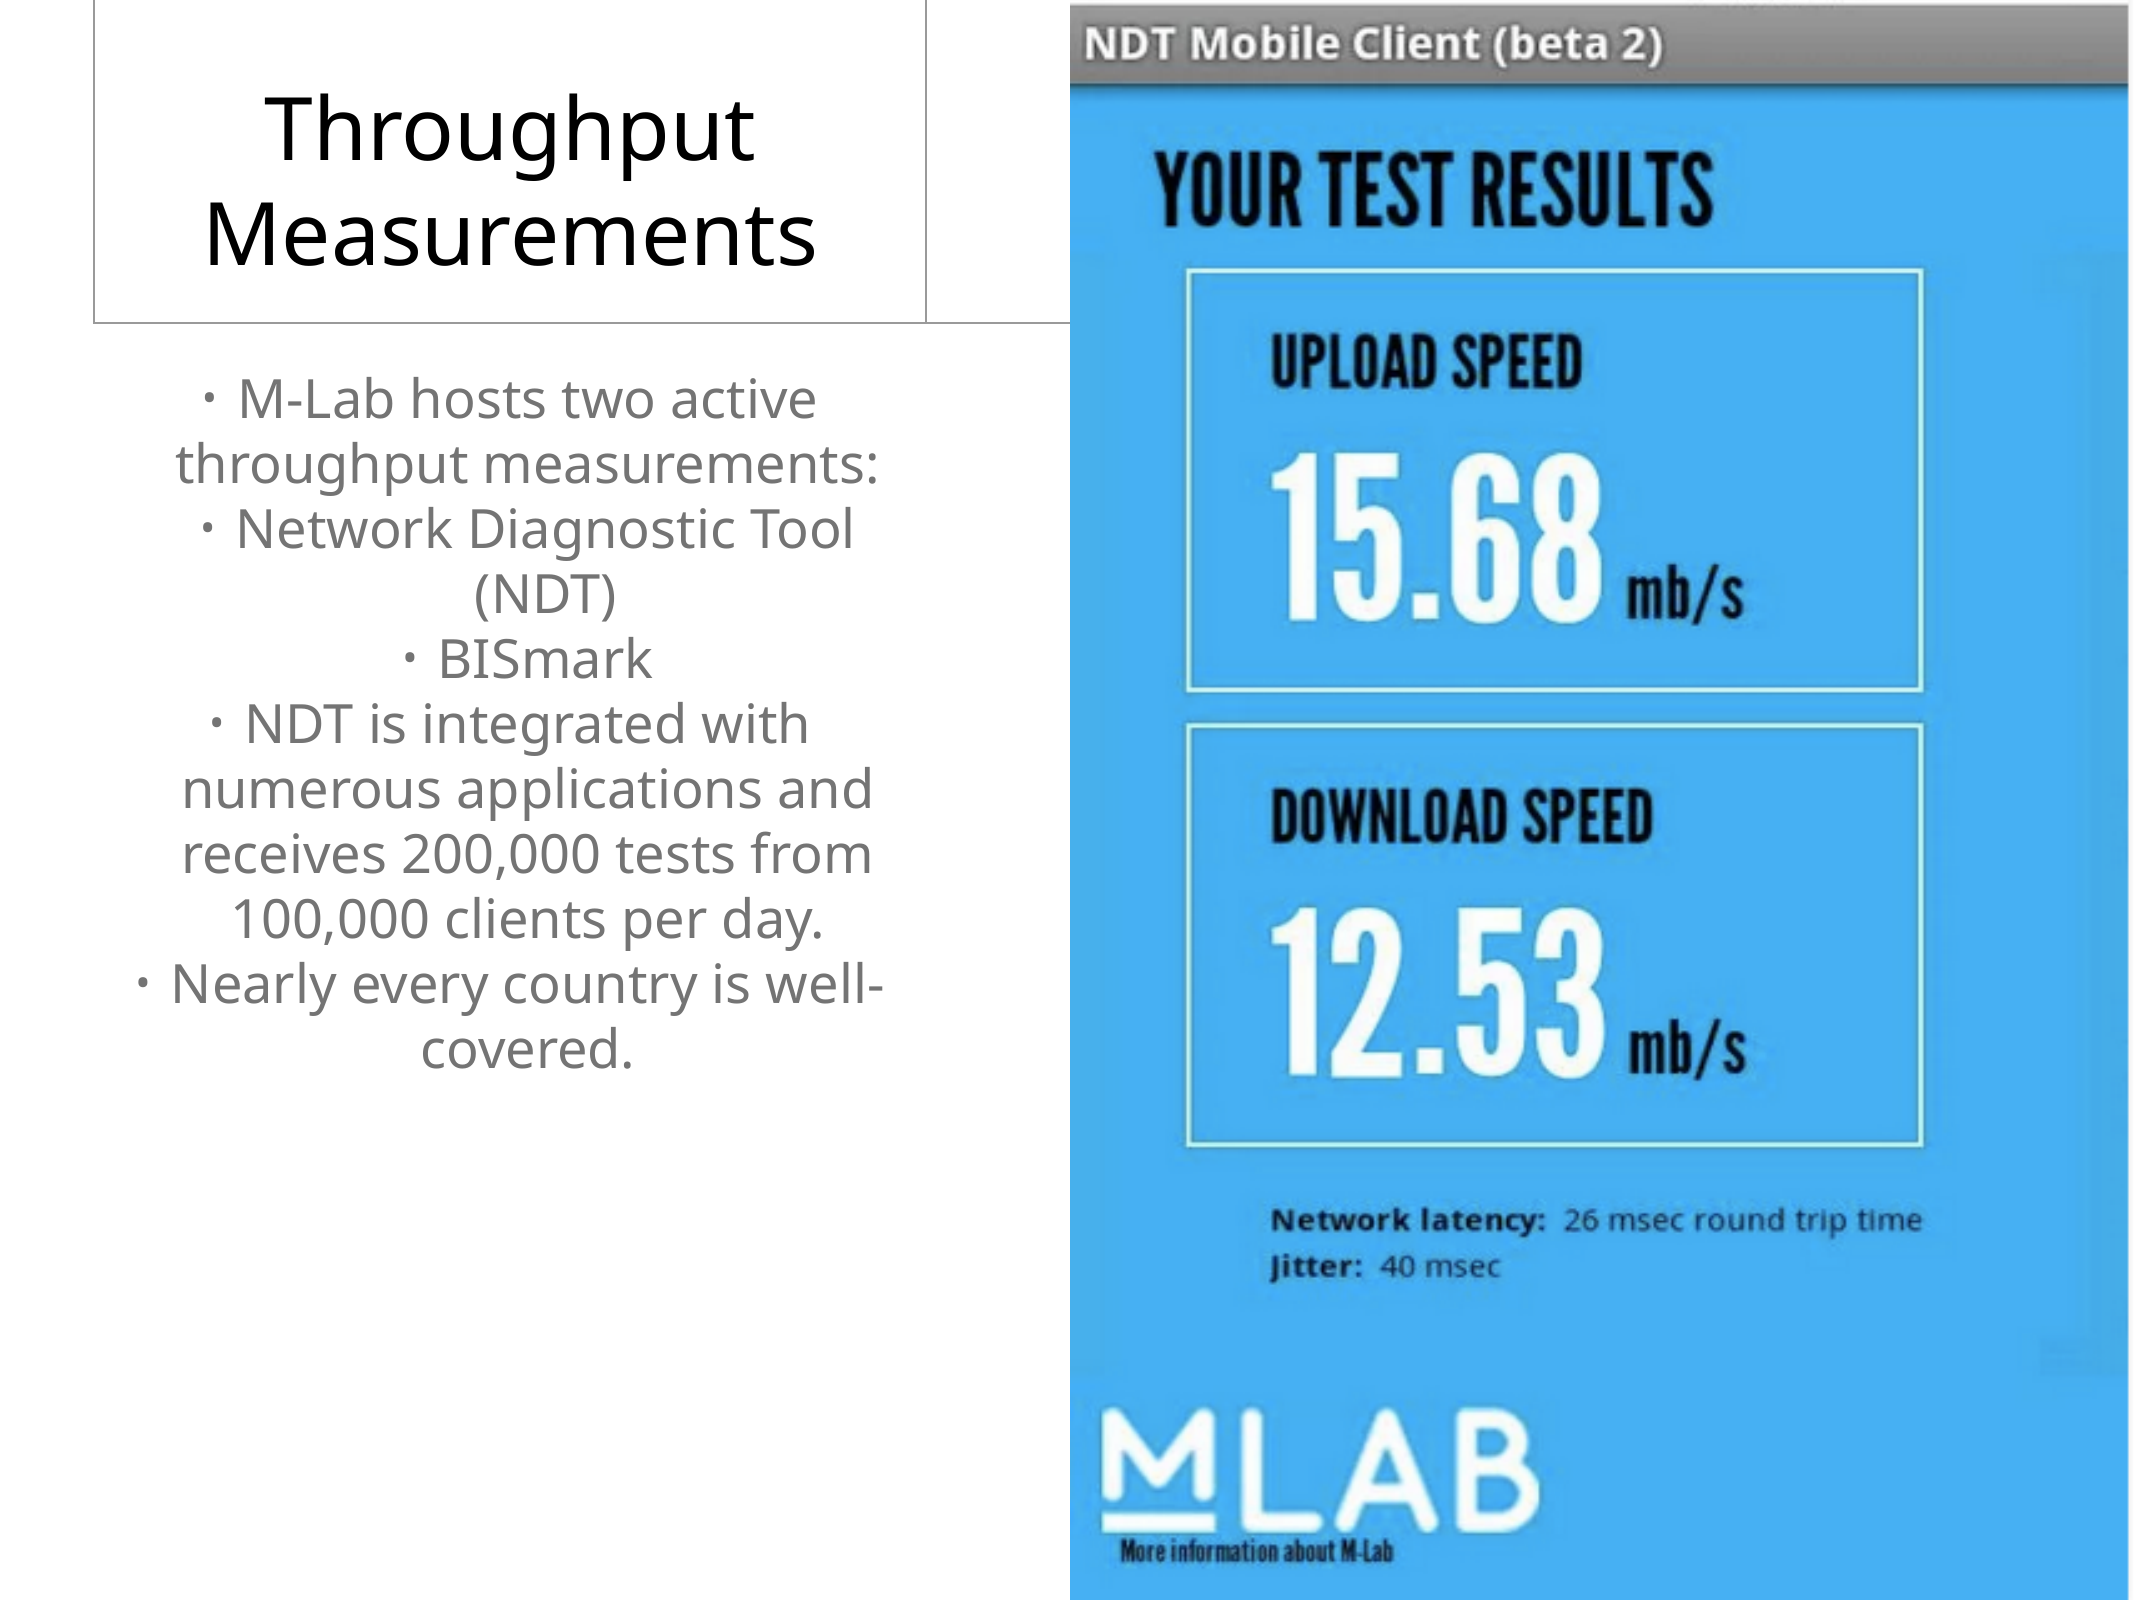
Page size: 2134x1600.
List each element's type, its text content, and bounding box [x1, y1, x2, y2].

text_box M-Lab hosts two active throughput measurements: Network Diagnostic Tool (NDT) BISmark NDT is integrated with numerous applications and receives 200,000 tests from 100,000 clients per day. Nearly every country is well-covered. [93, 364, 927, 1459]
text_box Throughput Measurements [93, 54, 927, 284]
picture [1070, 0, 2134, 1600]
